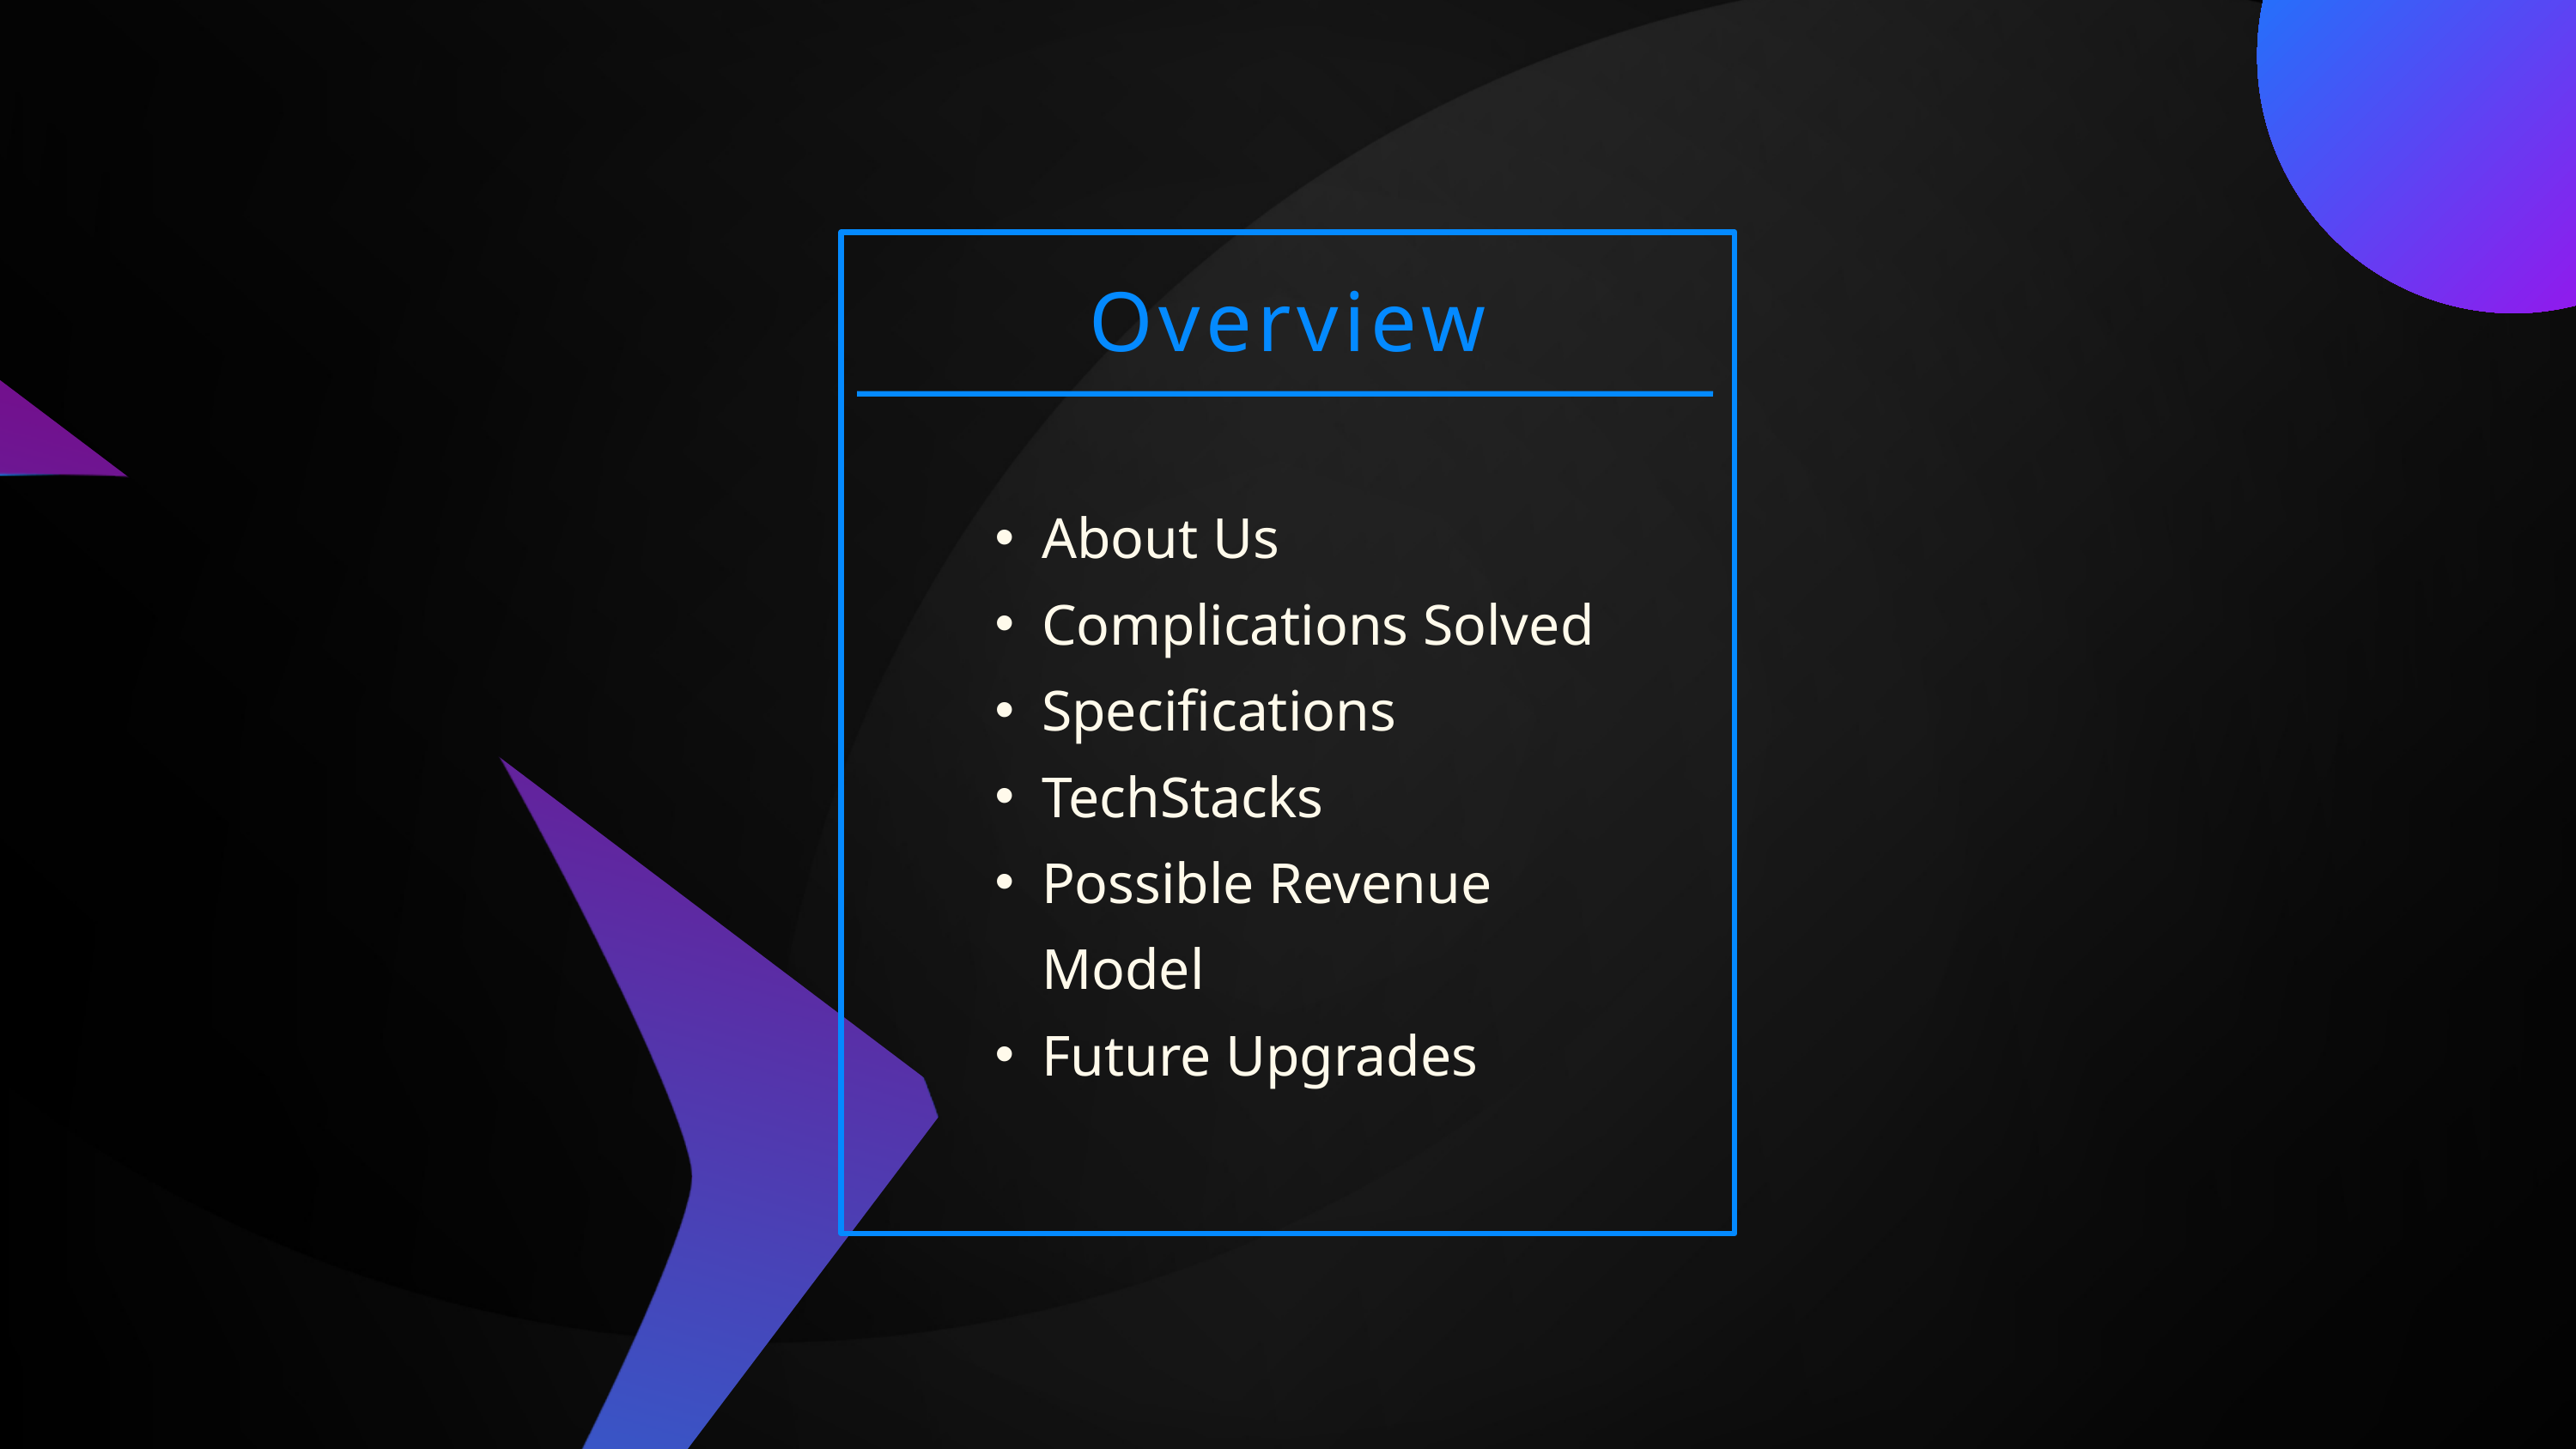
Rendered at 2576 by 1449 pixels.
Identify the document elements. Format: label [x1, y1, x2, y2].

text_box [841, 232, 1735, 1234]
picture [0, 0, 2576, 1449]
text_box [2256, 0, 2576, 314]
